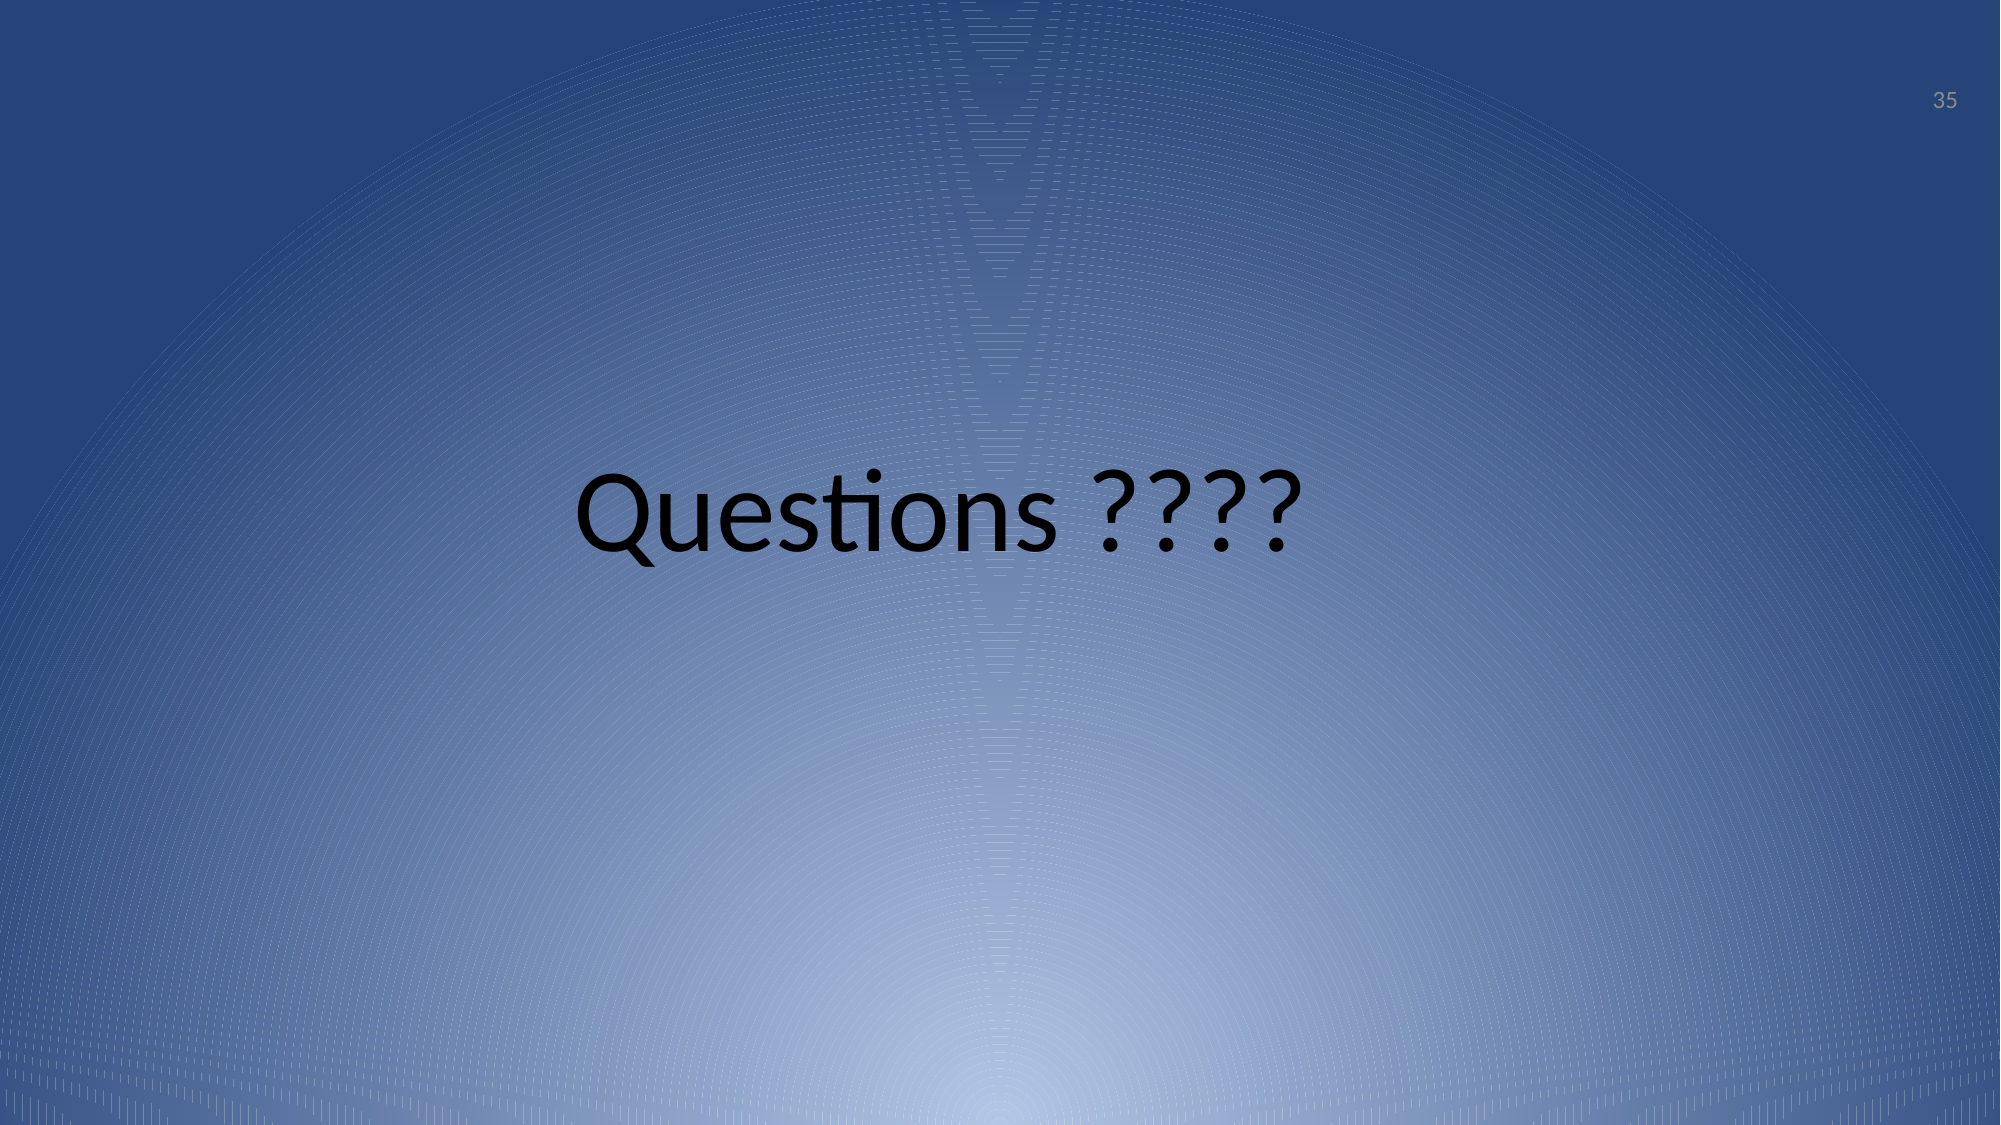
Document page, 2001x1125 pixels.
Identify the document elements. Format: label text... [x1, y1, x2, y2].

slide_number 35 [1838, 55, 1959, 142]
list Questions ???? [303, 422, 1669, 603]
